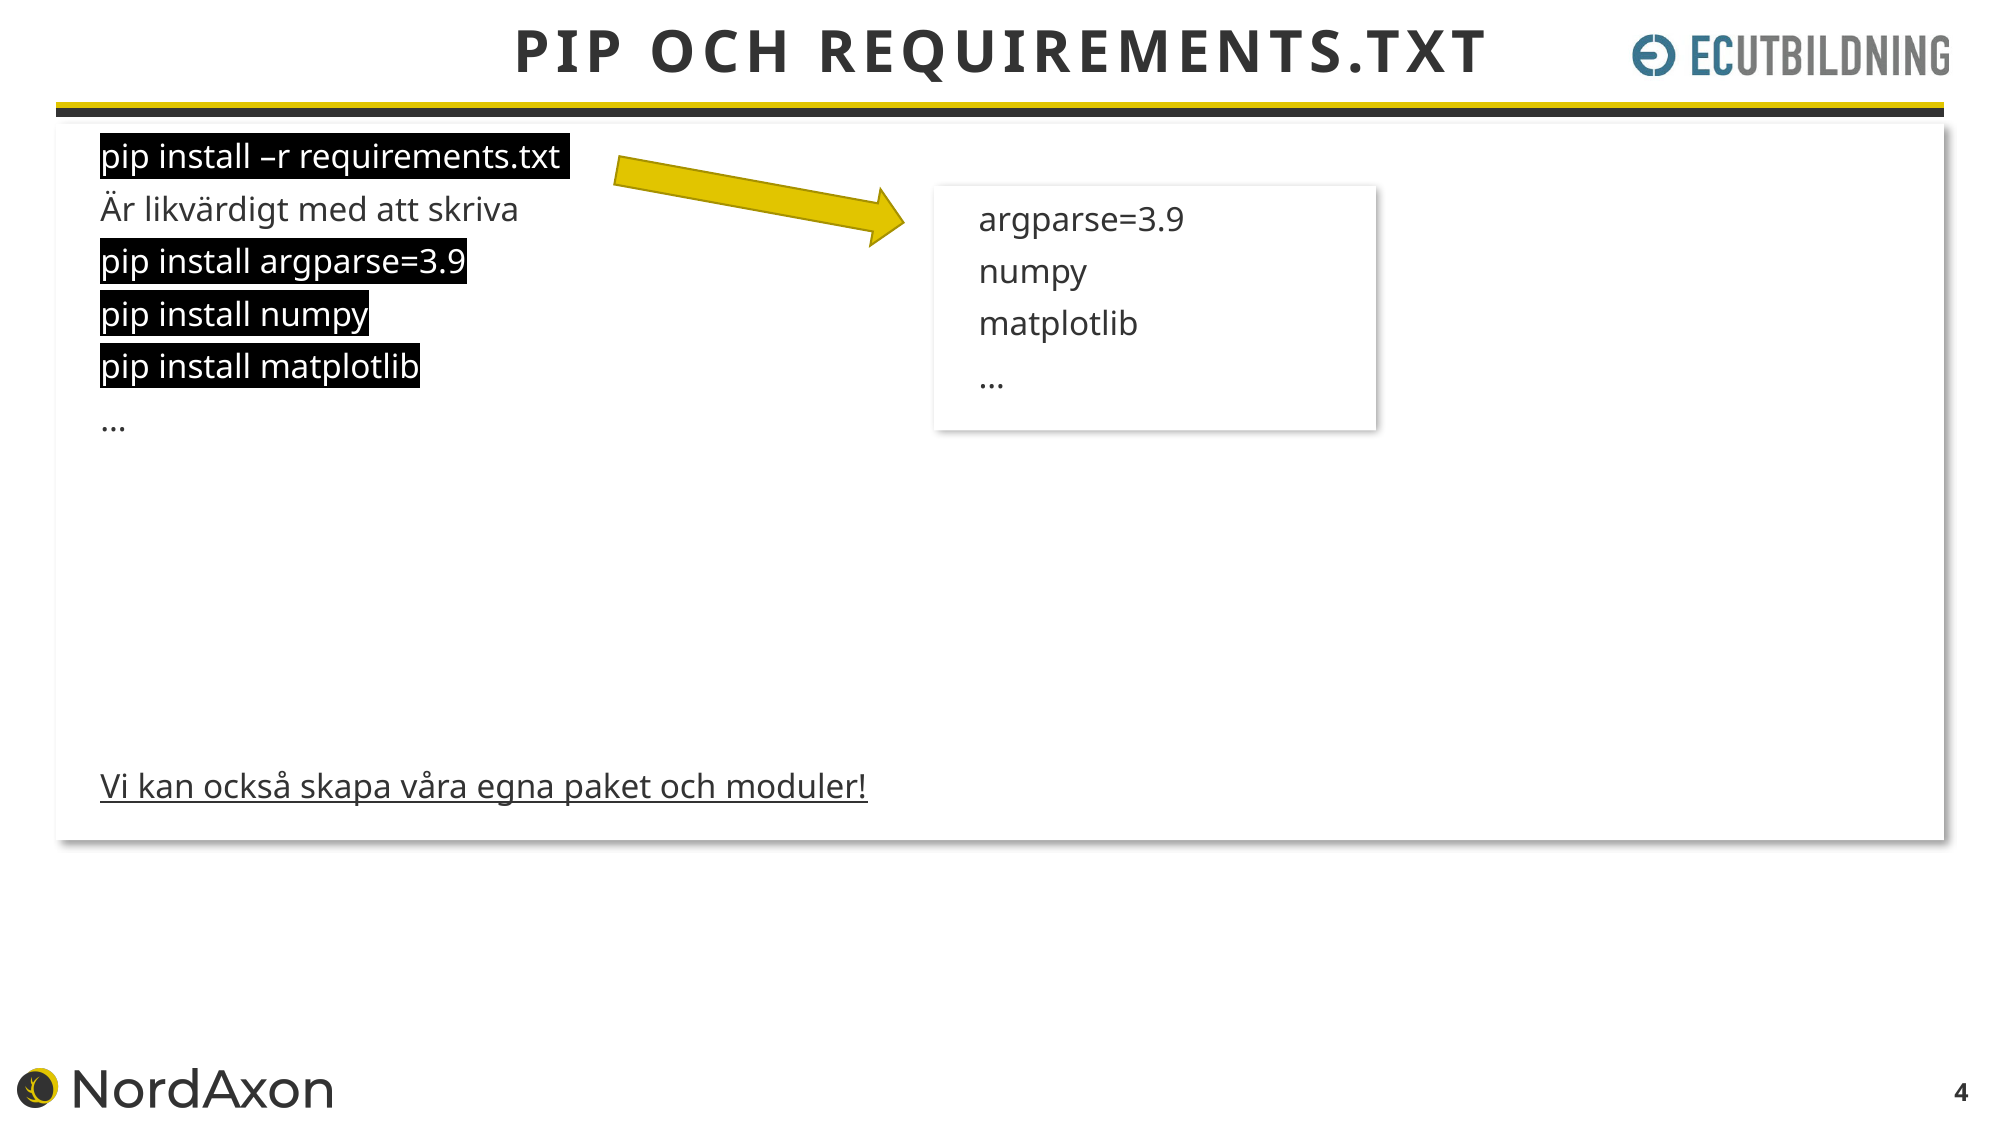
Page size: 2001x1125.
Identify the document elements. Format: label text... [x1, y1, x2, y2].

list PIP OCH REQUIREMENTS.TXT [0, 0, 2000, 107]
text_box argparse=3.9 numpy matplotlib … [933, 185, 1376, 431]
picture [17, 1068, 332, 1108]
slide_number 4 [1922, 1063, 2000, 1123]
text_box pip install –r requirements.txt Är likvärdigt med att skriva pip install argparse=3.9 pip install numpy pip install matplotlib … Vi kan också skapa våra egna paket och moduler! [55, 123, 1944, 841]
picture [1624, 20, 1962, 86]
text_box [613, 155, 905, 248]
